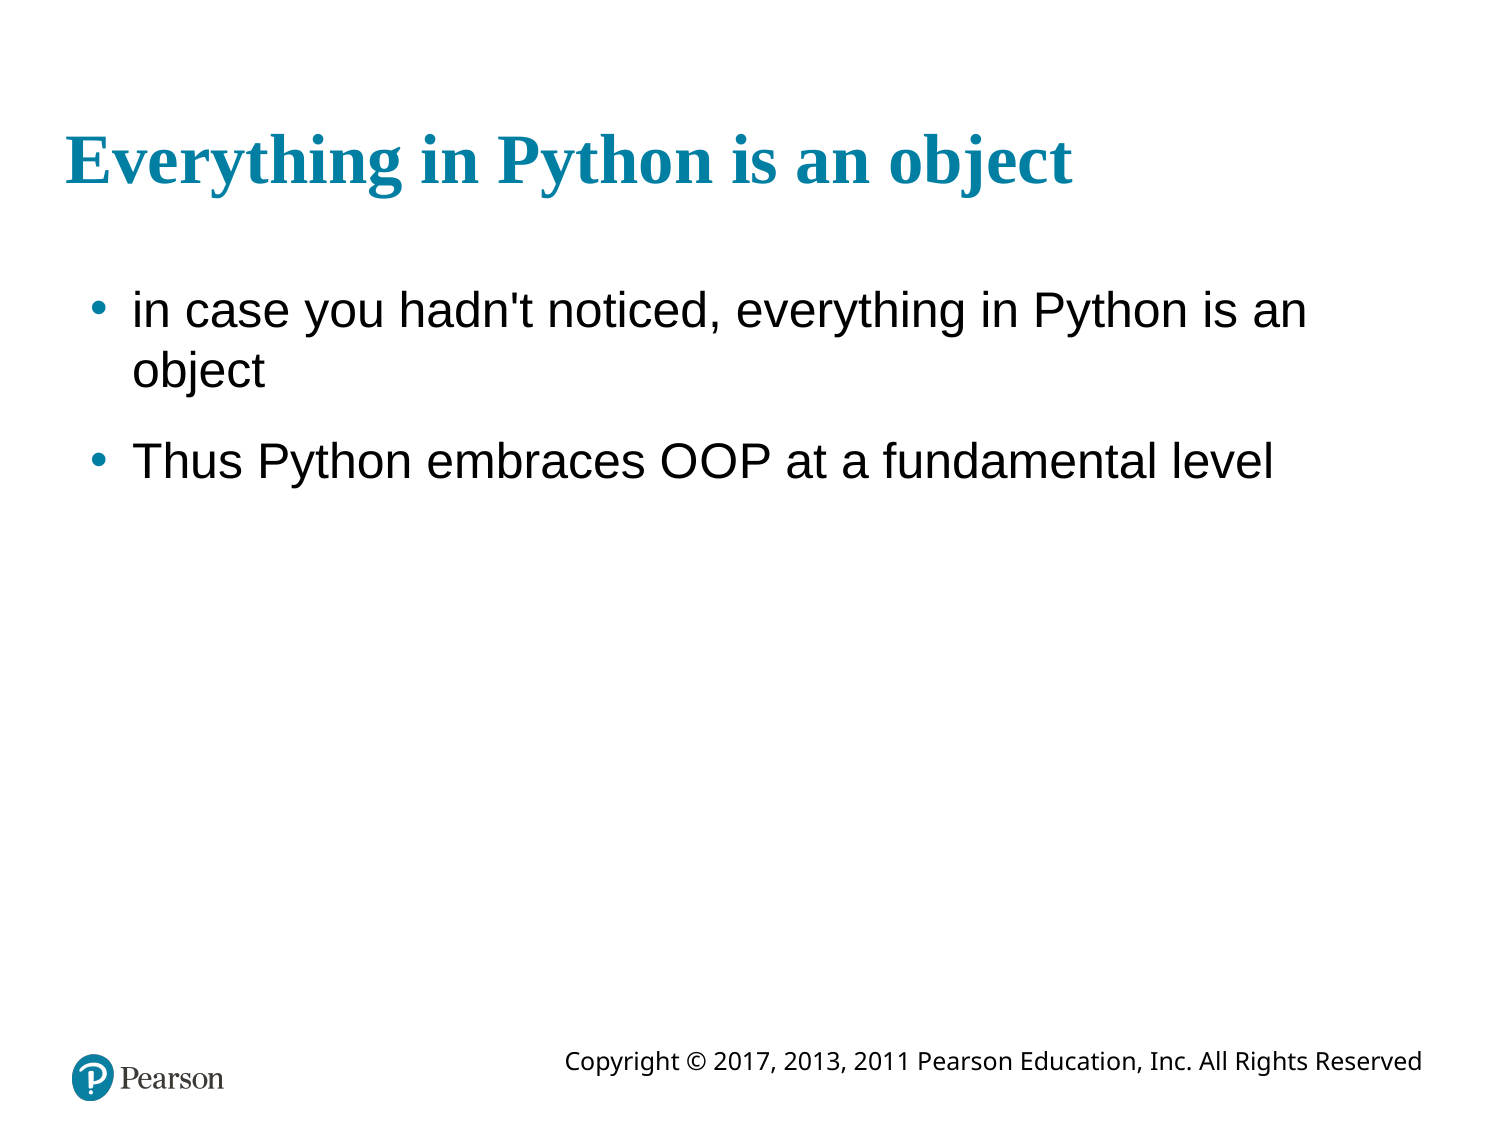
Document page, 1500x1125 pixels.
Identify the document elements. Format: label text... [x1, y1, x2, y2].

picture [80, 1063, 106, 1088]
list in case you hadn't noticed, everything in Python is an object Thus Python embraces O O P at a fundamental level [75, 262, 1425, 1005]
picture [72, 1087, 83, 1101]
picture [72, 1054, 88, 1070]
title Everything in Python is an object [50, 75, 1475, 213]
picture [98, 1054, 224, 1101]
